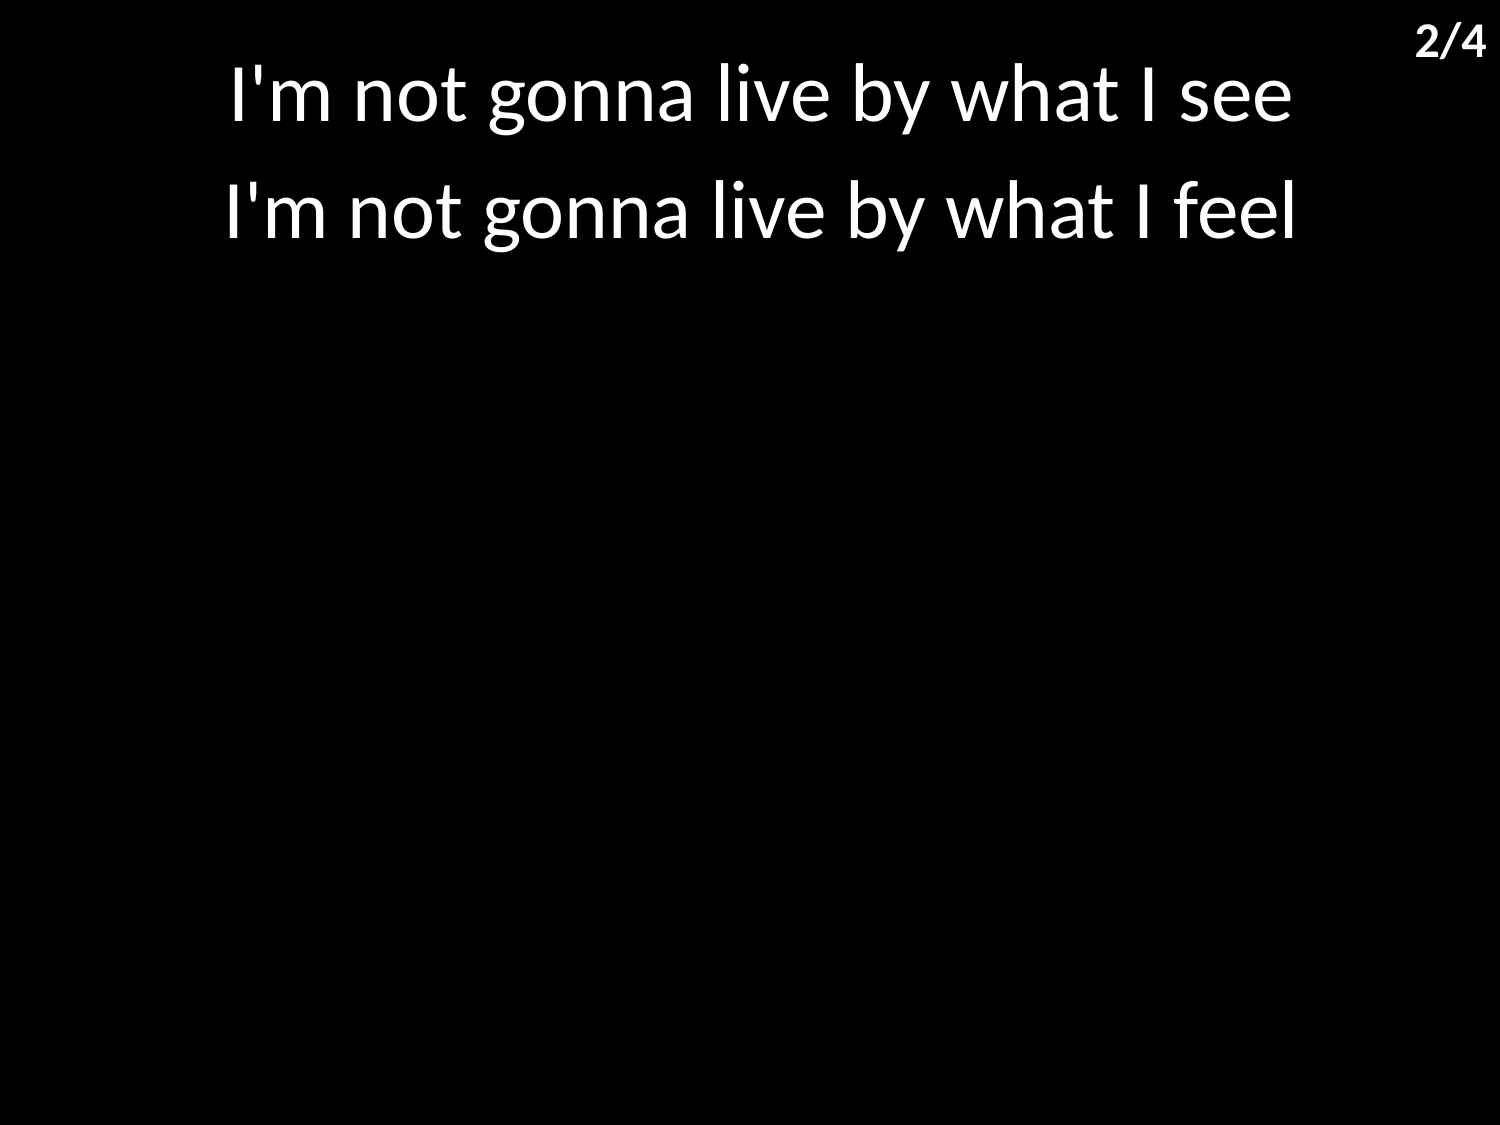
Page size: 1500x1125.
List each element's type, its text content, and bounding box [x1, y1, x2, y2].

subtitle I'm not gonna live by what I see I'm not gonna live by what I feel [53, 30, 1471, 1094]
text_box 2/4 [1399, 0, 1500, 75]
